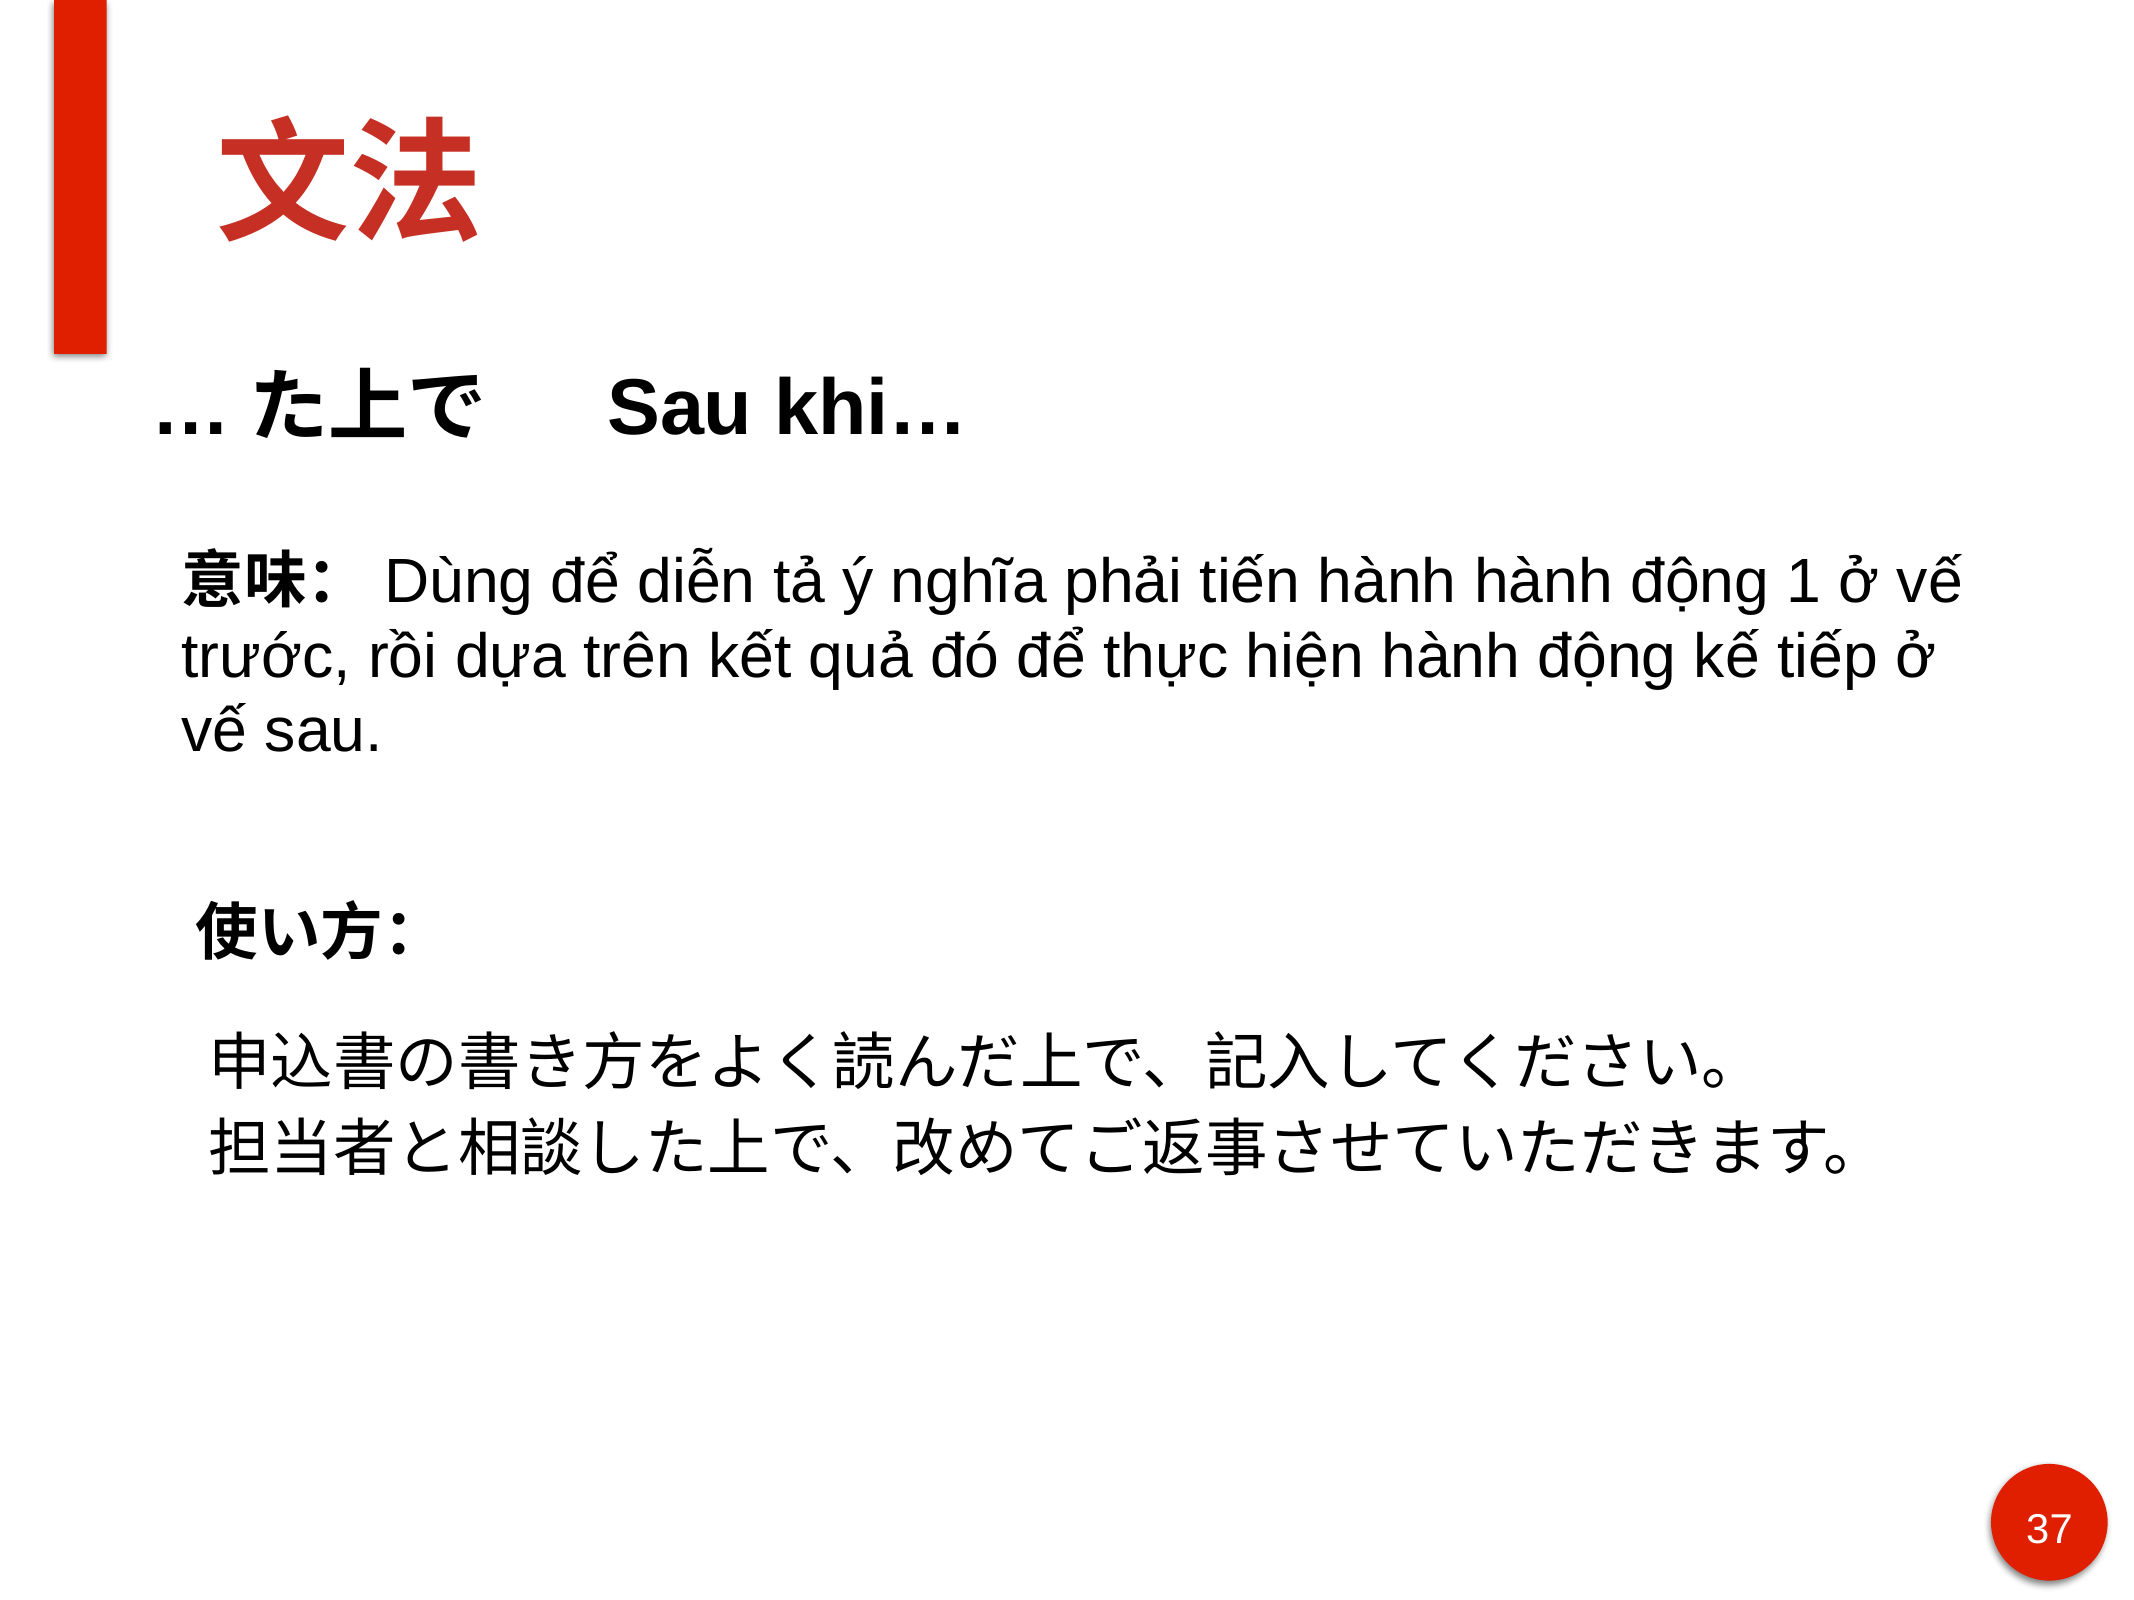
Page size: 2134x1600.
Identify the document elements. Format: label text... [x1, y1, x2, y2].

title 文法 [208, 11, 1927, 343]
list …た上で Sau khi… [142, 346, 2087, 489]
slide_number 37 [2012, 1493, 2087, 1552]
text_box 意味：Dùng để diễn tả ý nghĩa phải tiến hành hành động 1 ở vế trước, rồi dựa trên kết quả đó để thực hiện hành động kế tiếp ở vế sau. [166, 524, 2030, 780]
text_box 使い方： [180, 877, 492, 983]
text_box 申込書の書き方をよく読んだ上で、記入してください。 担当者と相談した上で、改めてご返事させていただきます。 [193, 995, 2016, 1198]
